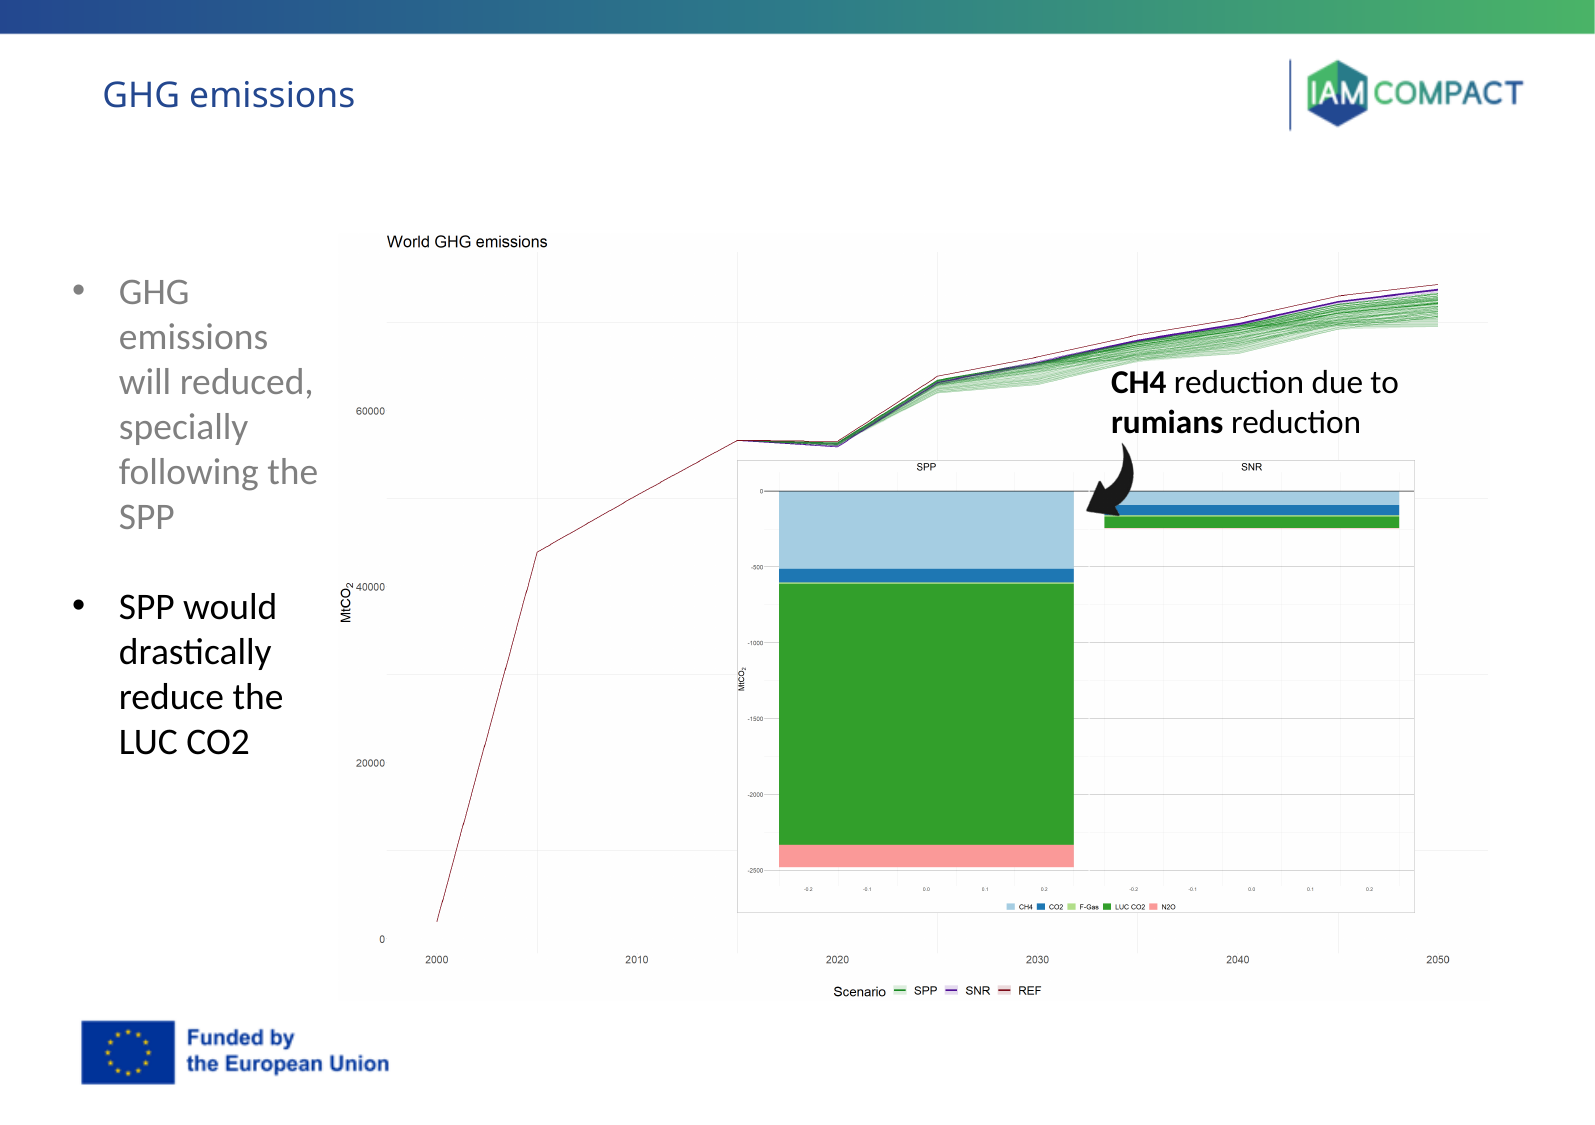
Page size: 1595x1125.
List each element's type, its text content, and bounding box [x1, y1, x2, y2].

text_box GHG emissions will reduced, specially following the SPP SPP would drastically reduce the LUC CO2 [57, 259, 338, 815]
picture [0, 0, 1595, 1125]
title GHG emissions [87, 59, 1273, 132]
